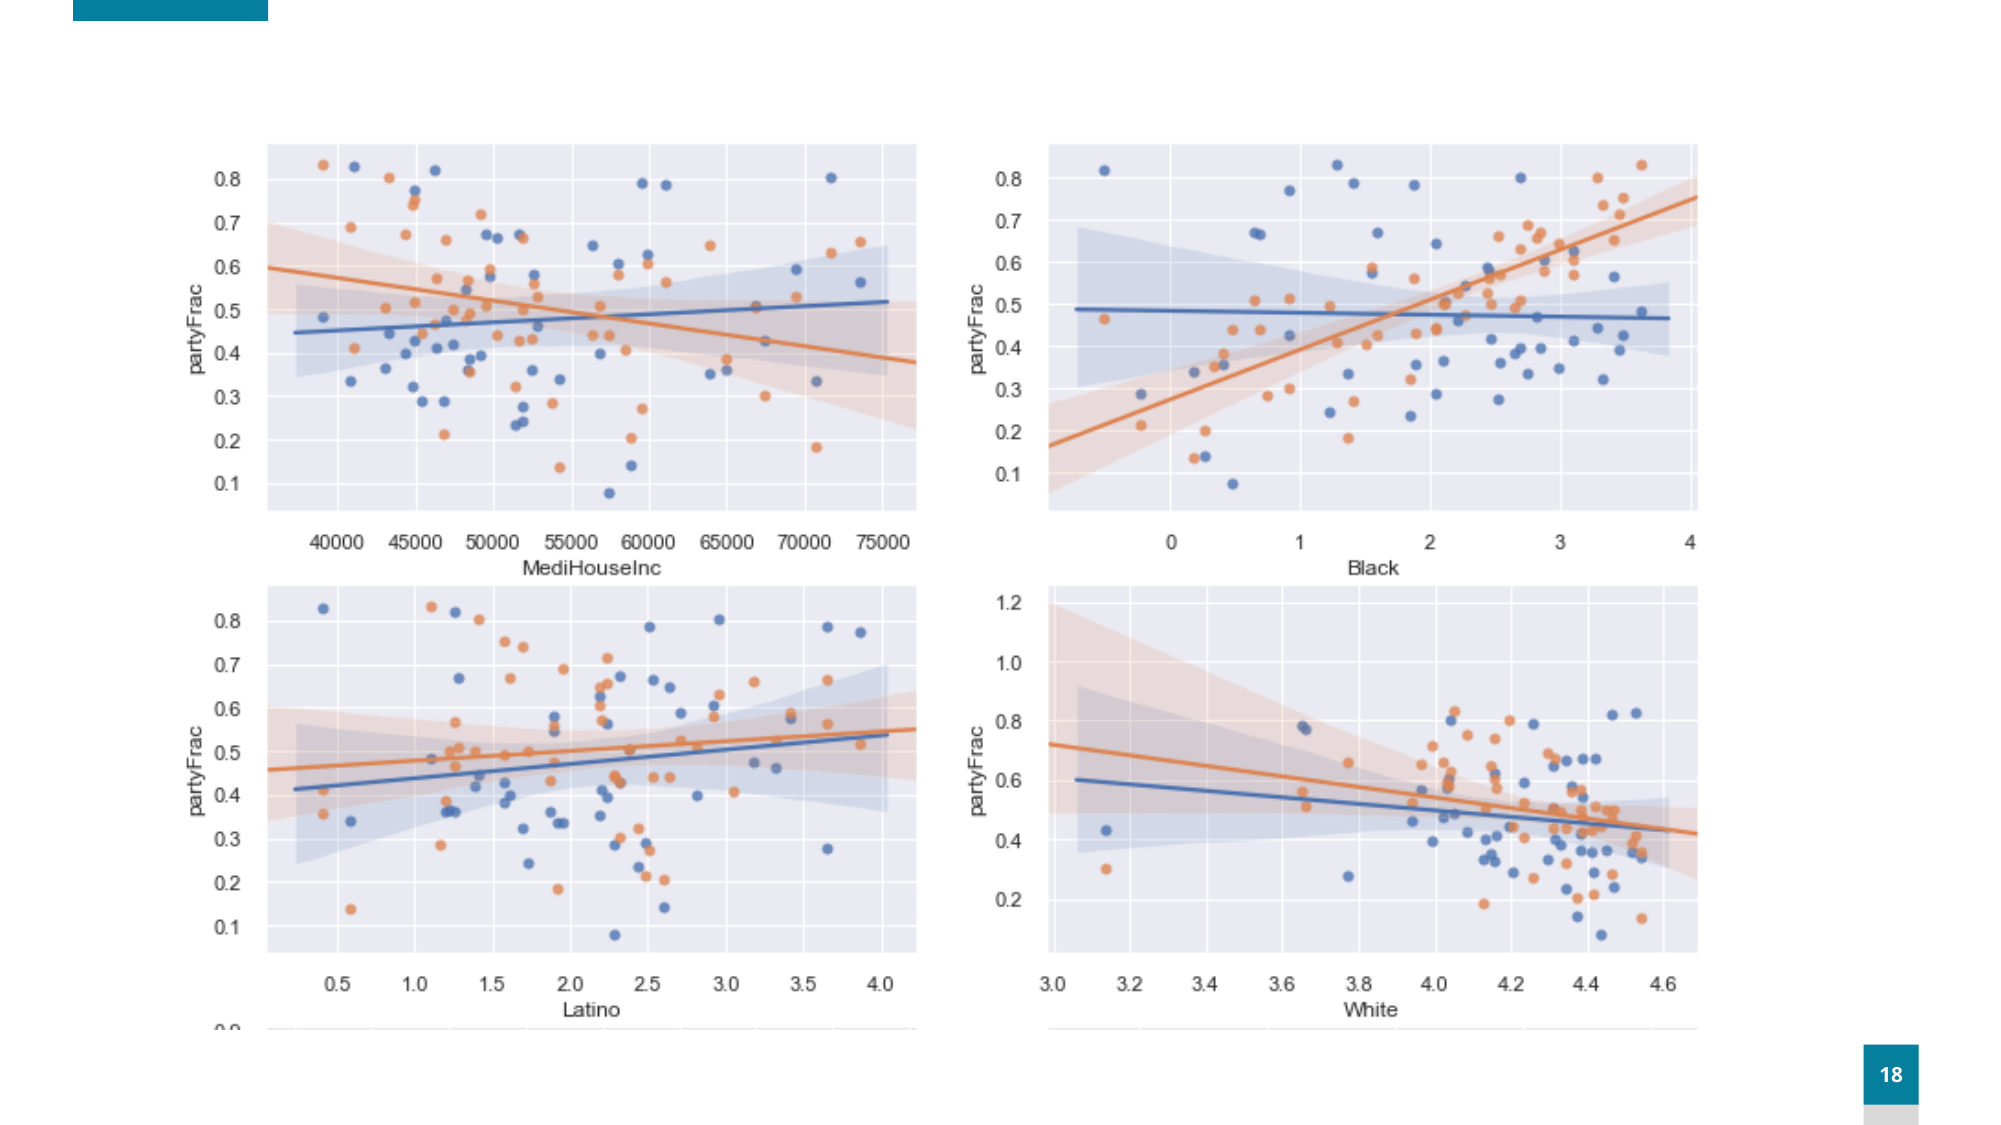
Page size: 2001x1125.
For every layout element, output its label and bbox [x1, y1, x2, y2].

picture [156, 128, 1766, 1030]
